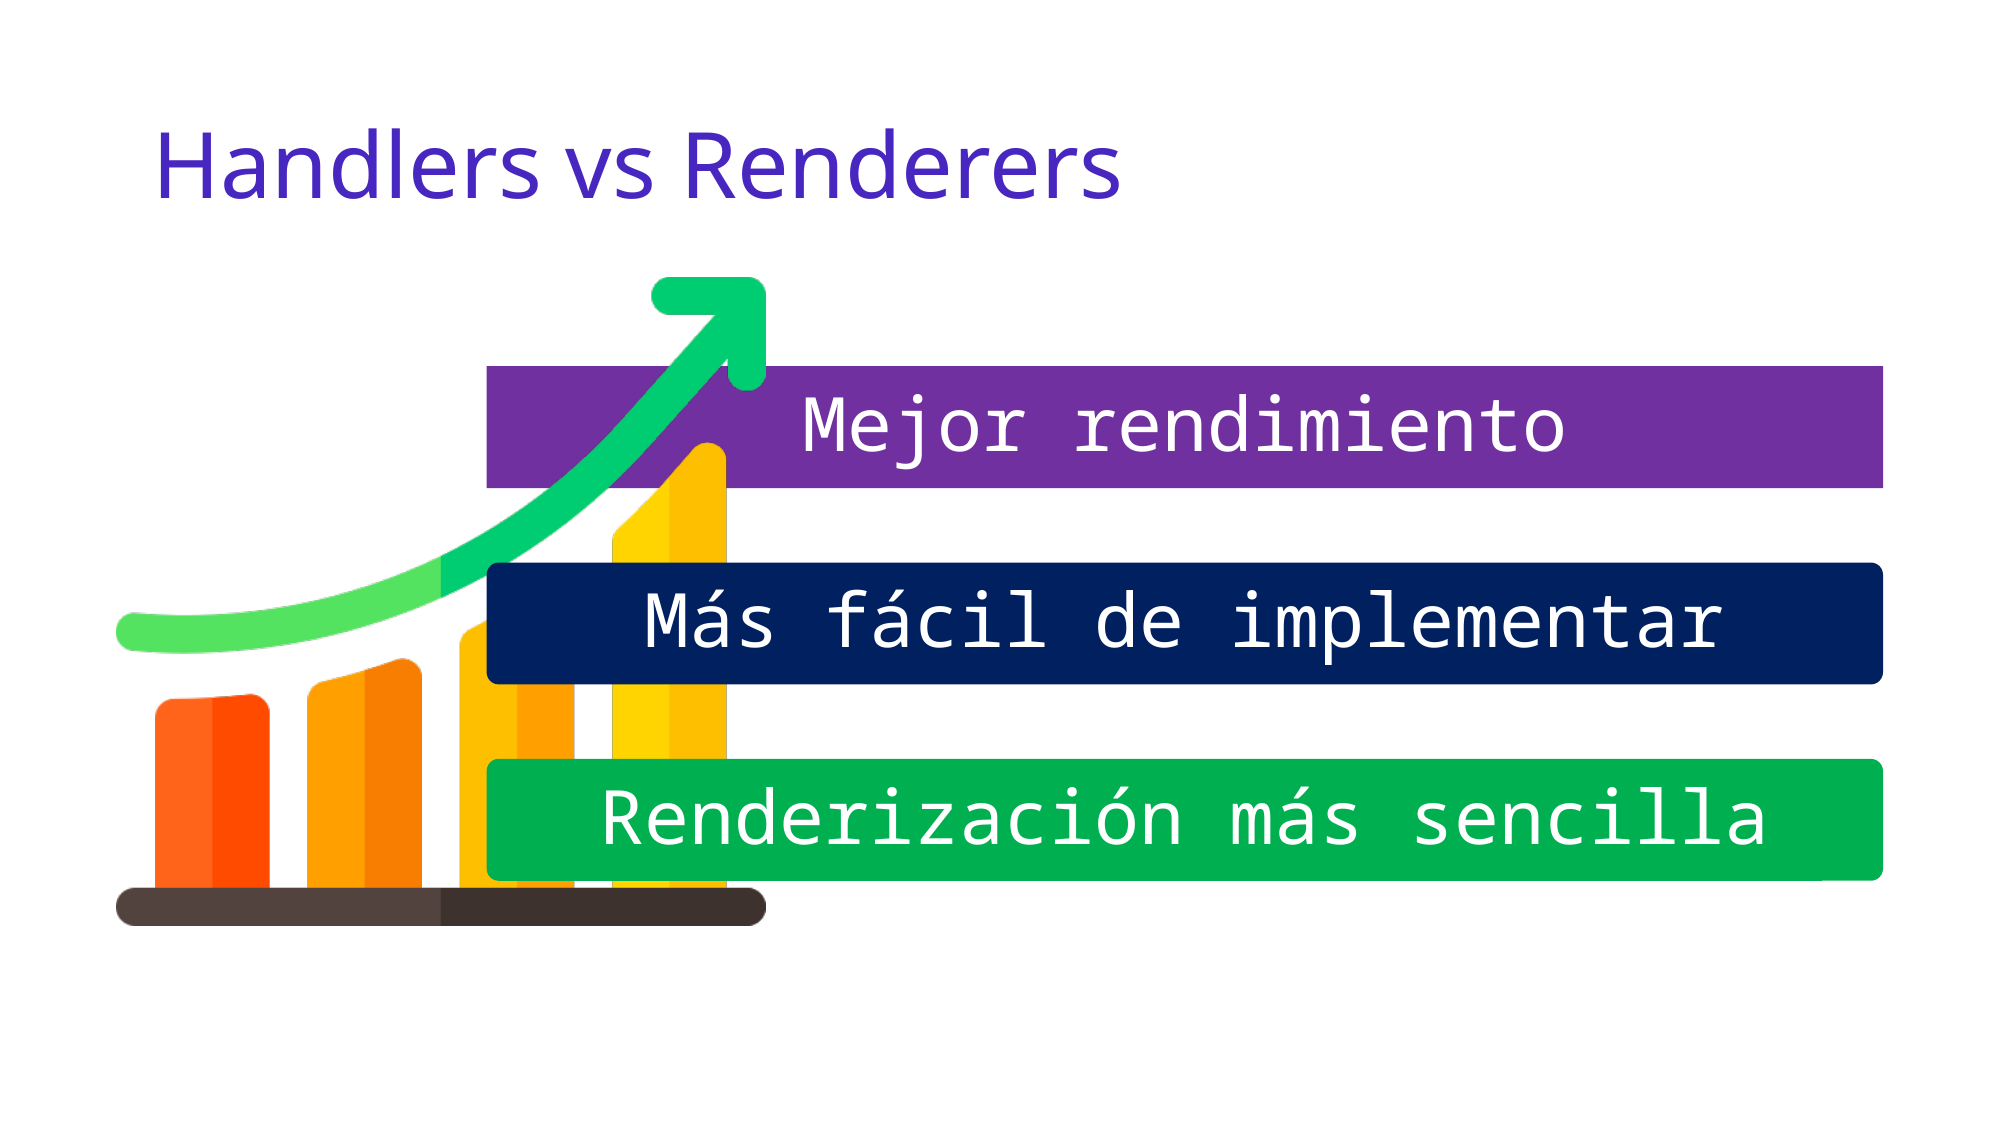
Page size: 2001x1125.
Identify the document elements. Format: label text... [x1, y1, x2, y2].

picture [116, 277, 766, 926]
text_box Renderización más sencilla [766, 758, 1884, 881]
text_box Más fácil de implementar [766, 562, 1884, 685]
list Mejor rendimiento [766, 366, 1884, 489]
title Handlers vs Renderers [137, 59, 1863, 278]
